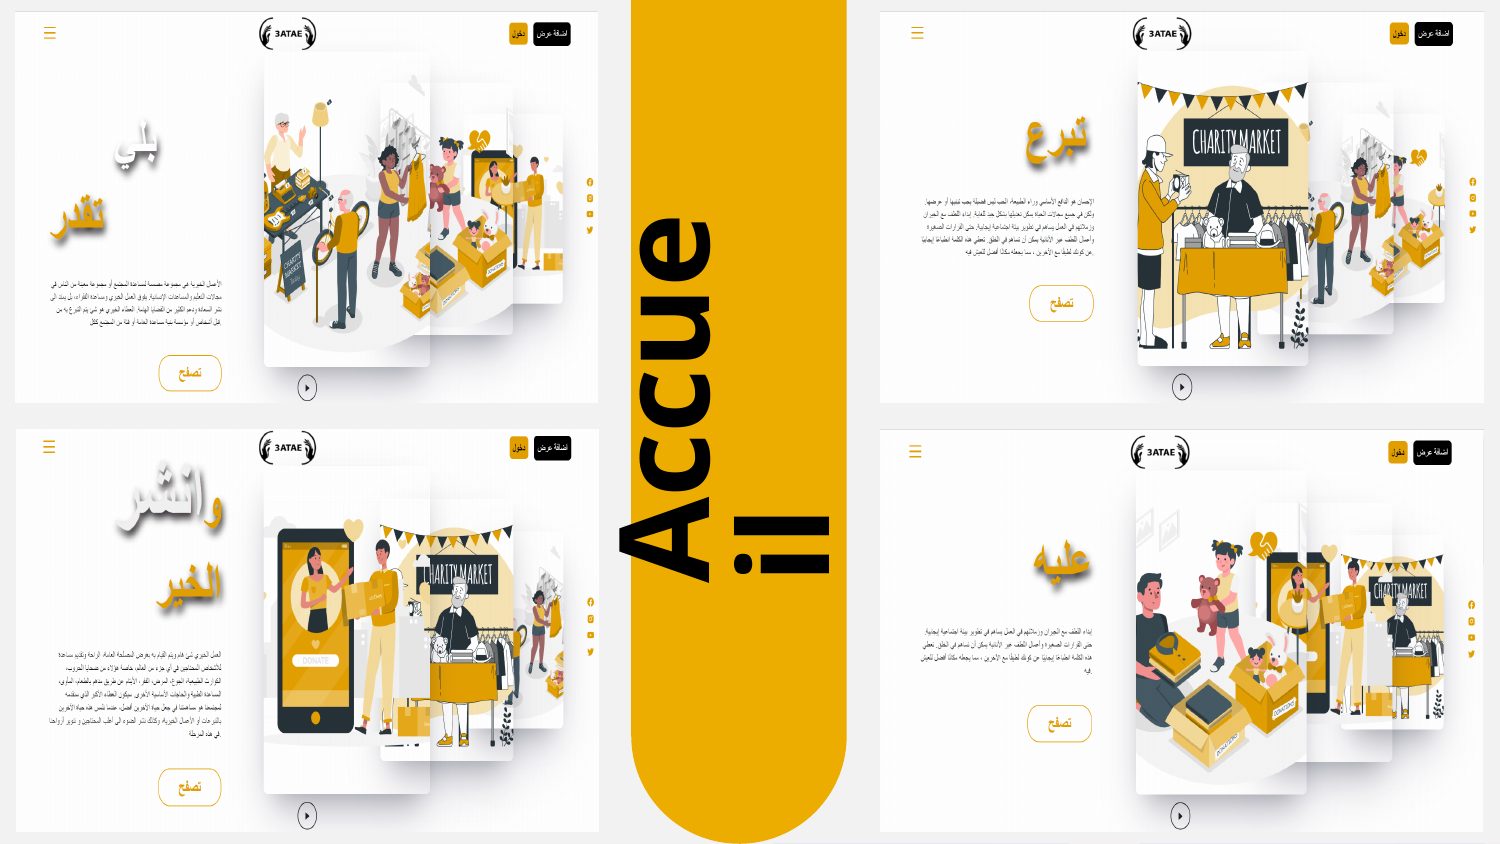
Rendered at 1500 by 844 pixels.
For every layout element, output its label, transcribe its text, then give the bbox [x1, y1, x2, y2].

text_box [0, 0, 726, 844]
text_box [752, 0, 1500, 844]
text_box [631, 0, 847, 844]
title Accueil [671, 169, 796, 601]
picture [879, 429, 1484, 832]
picture [15, 11, 598, 403]
picture [879, 11, 1484, 403]
picture [16, 429, 599, 832]
